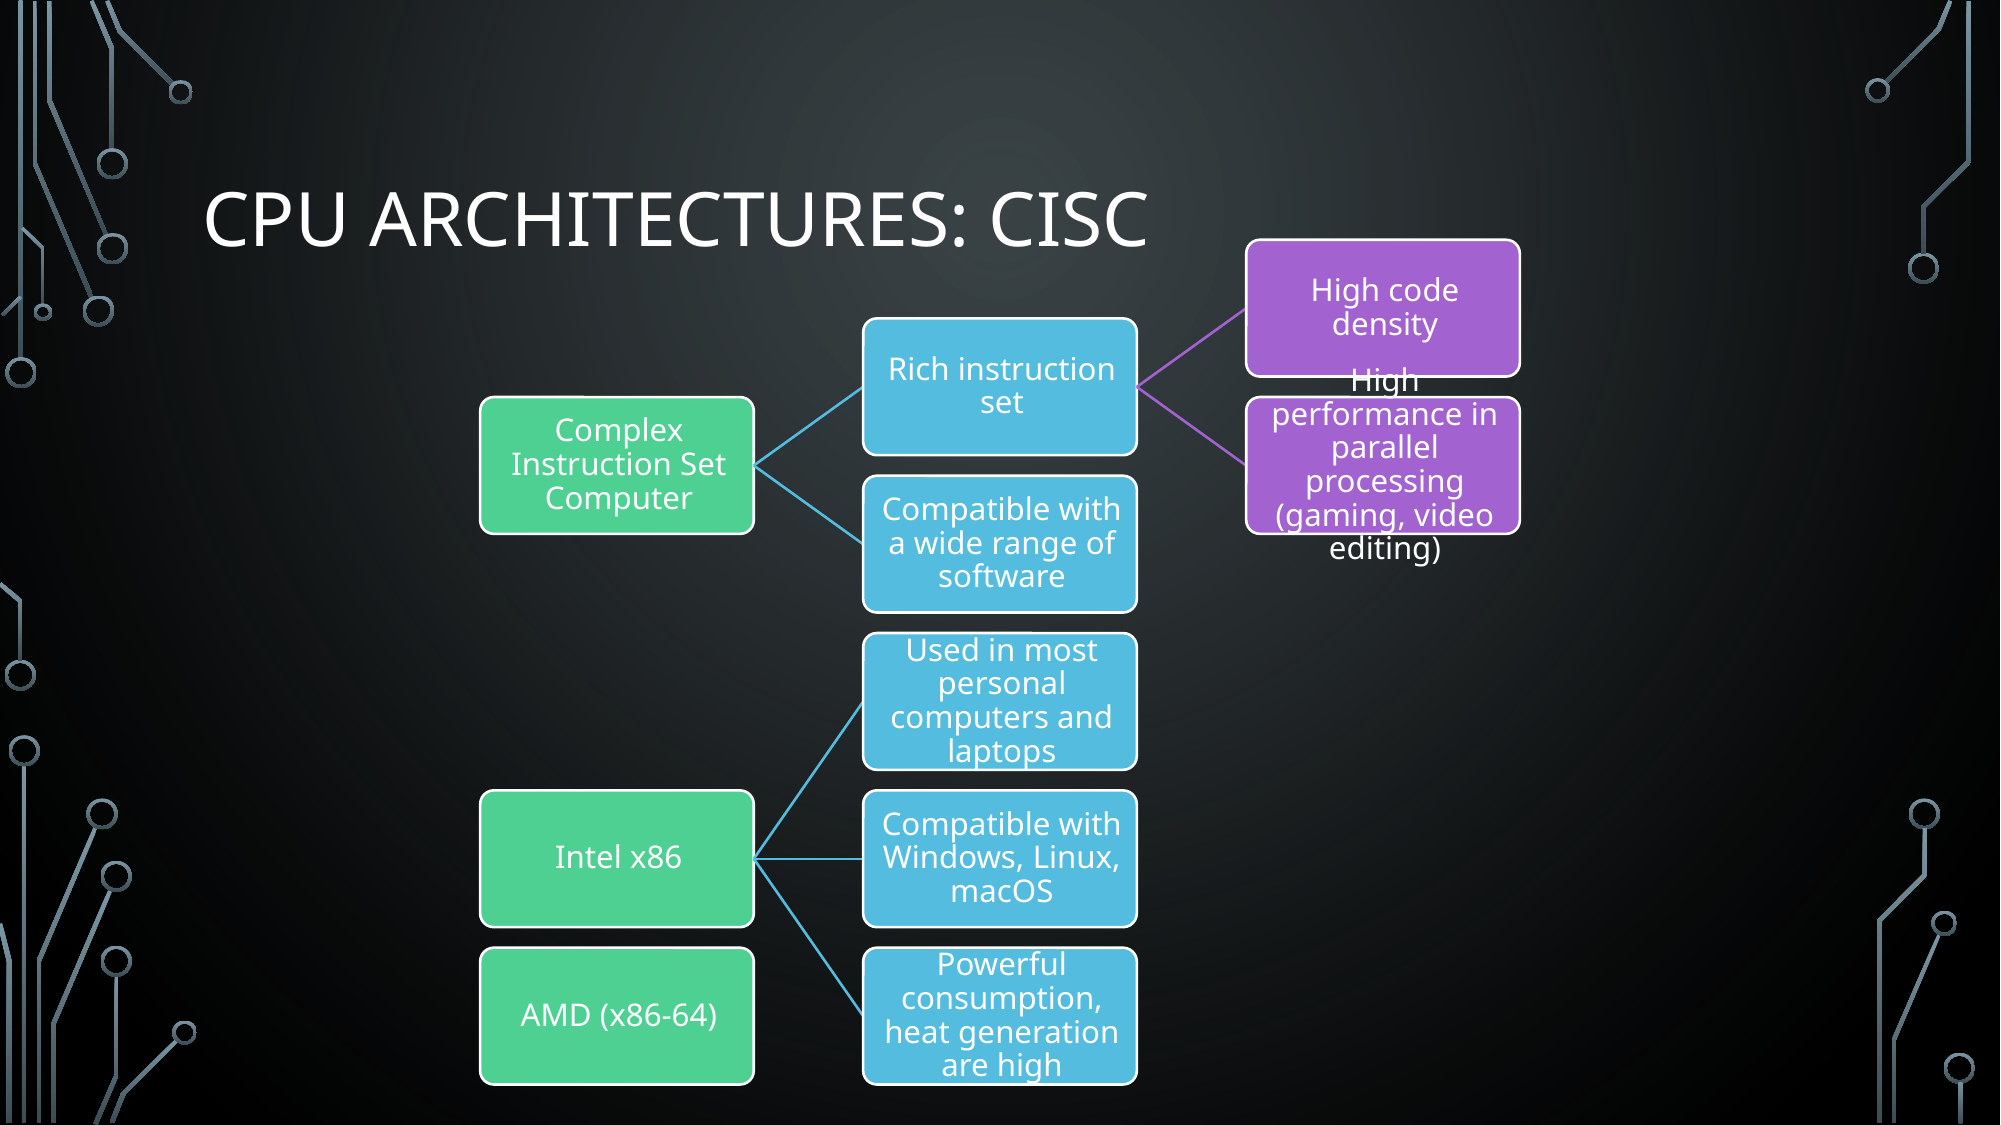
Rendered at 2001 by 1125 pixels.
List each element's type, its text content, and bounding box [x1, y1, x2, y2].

title CPU Architectures: CISC [187, 101, 1813, 239]
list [139, 239, 1861, 1085]
